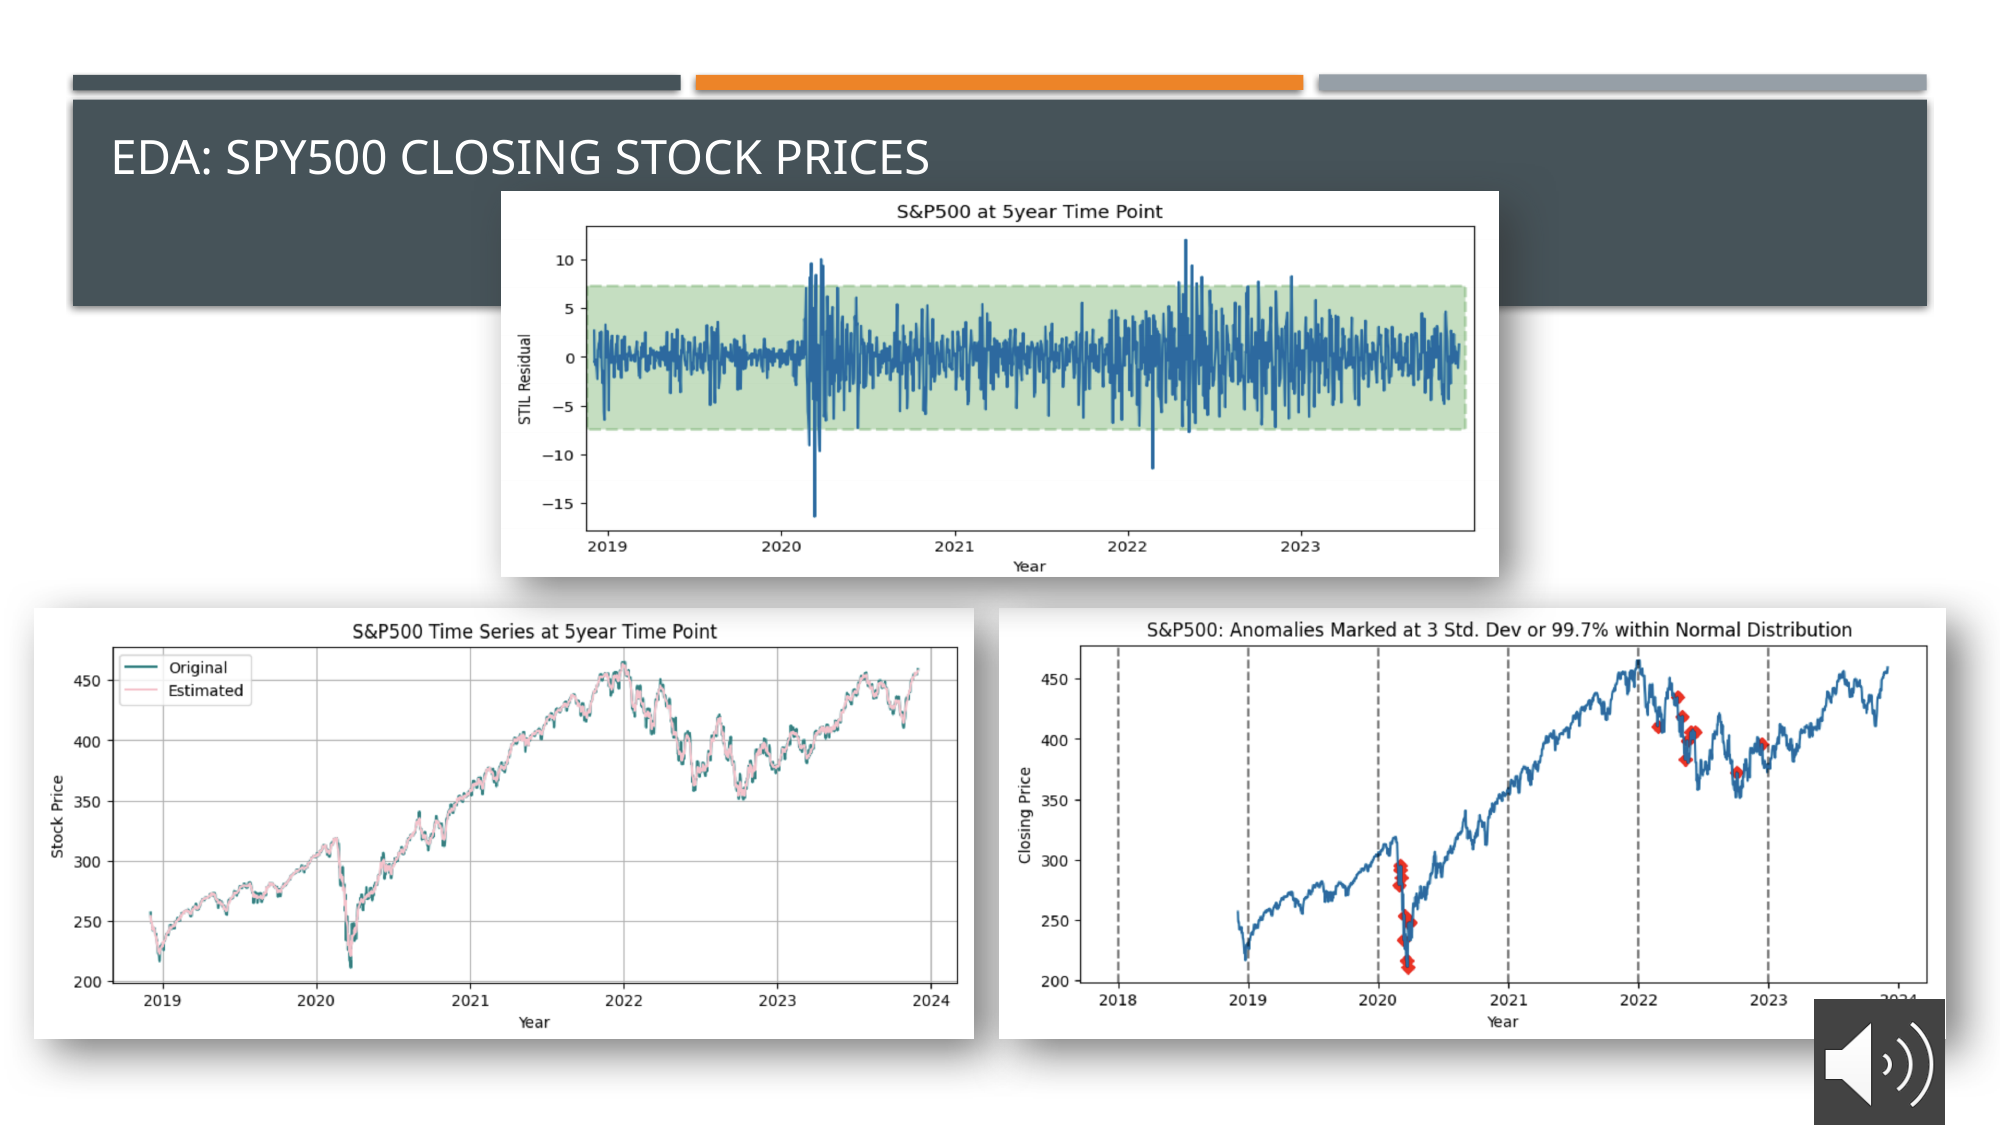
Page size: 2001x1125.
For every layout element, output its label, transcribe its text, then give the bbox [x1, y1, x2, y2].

picture [999, 607, 1947, 1125]
title EDA: SPY500 Closing stock prices [95, 119, 1905, 192]
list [33, 607, 975, 1039]
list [500, 191, 1500, 577]
